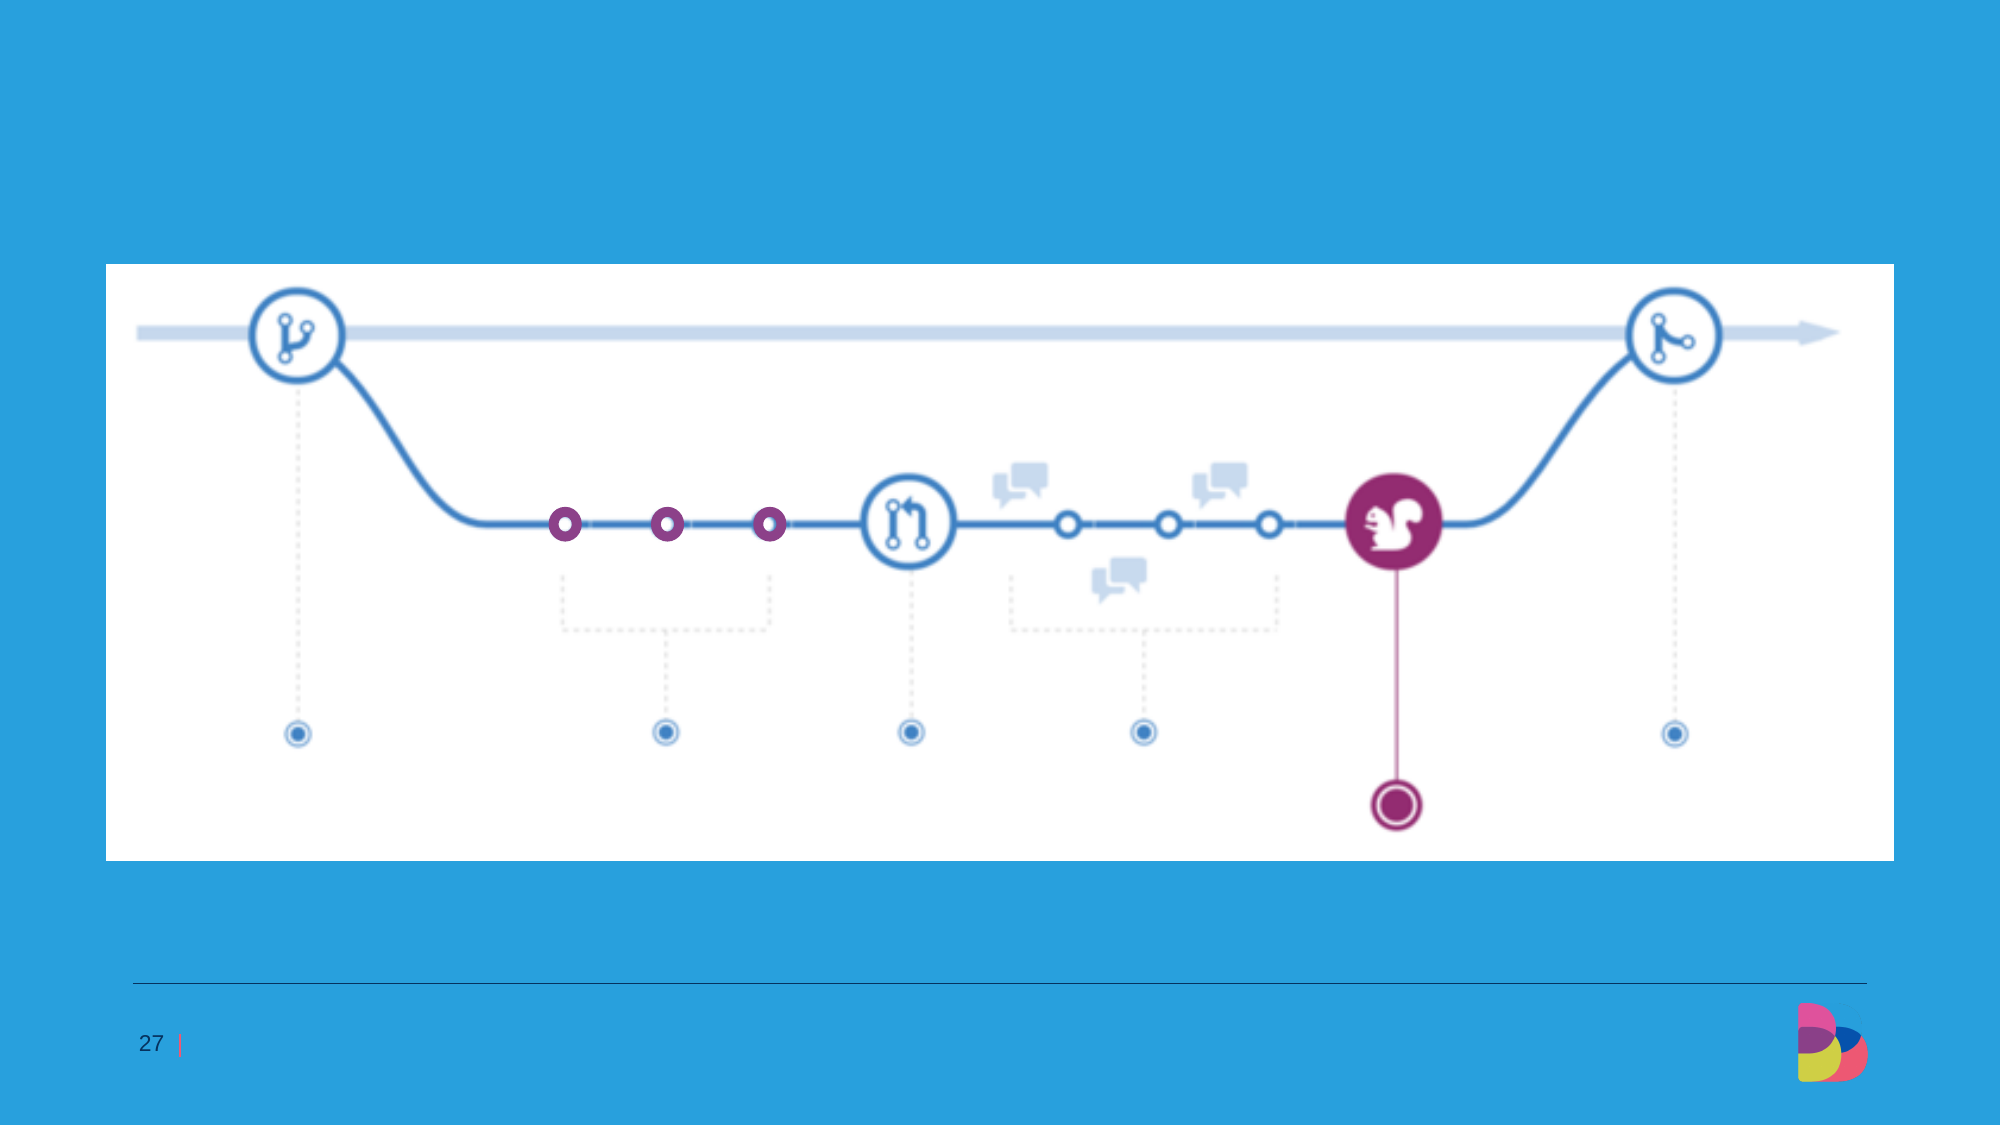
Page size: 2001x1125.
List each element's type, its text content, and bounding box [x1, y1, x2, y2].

picture [106, 264, 1894, 861]
picture [1798, 1003, 1868, 1082]
slide_number 27 [91, 1012, 180, 1073]
